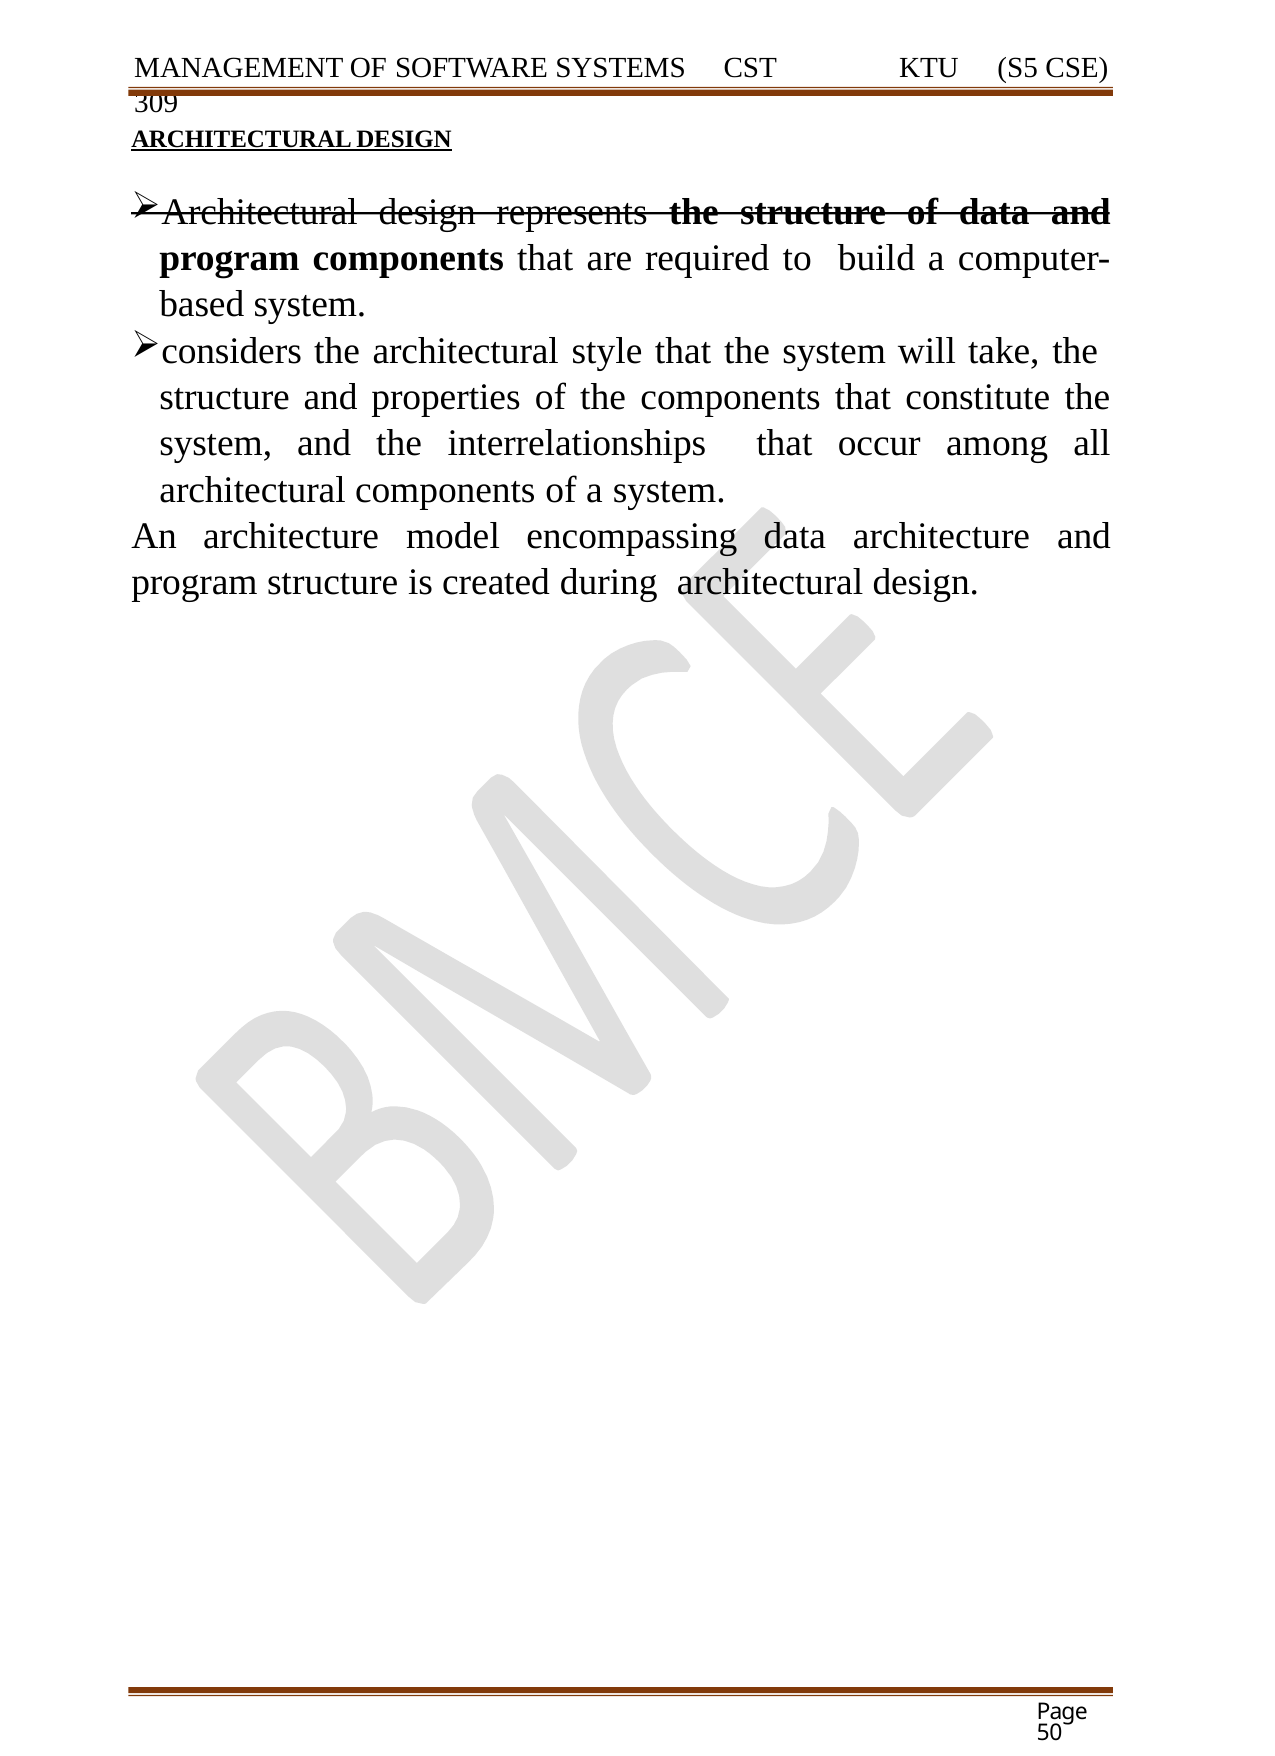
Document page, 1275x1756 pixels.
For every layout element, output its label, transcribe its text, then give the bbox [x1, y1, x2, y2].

text_box KTU (S5 CSE) [897, 46, 1109, 84]
text_box [128, 1687, 1113, 1697]
slide_number Page 50 [1034, 1700, 1117, 1756]
text_box ARCHITECTURAL DESIGN Architectural design represents the structure of data and program components that are required to build a computer-based system. considers the architectural style that the system will take, the structure and properties of the components that constitute the system, and the interrelationships that occur among all architectural components of a system. An architecture model encompassing data architecture and program structure is created during architectural design. [129, 120, 1112, 603]
text_box MANAGEMENT OF SOFTWARE SYSTEMS CST 309 [132, 46, 829, 86]
text_box [128, 86, 1113, 96]
text_box MANAGEMENT OF SOFTWARE SYSTEMS CST 309 [132, 96, 829, 119]
